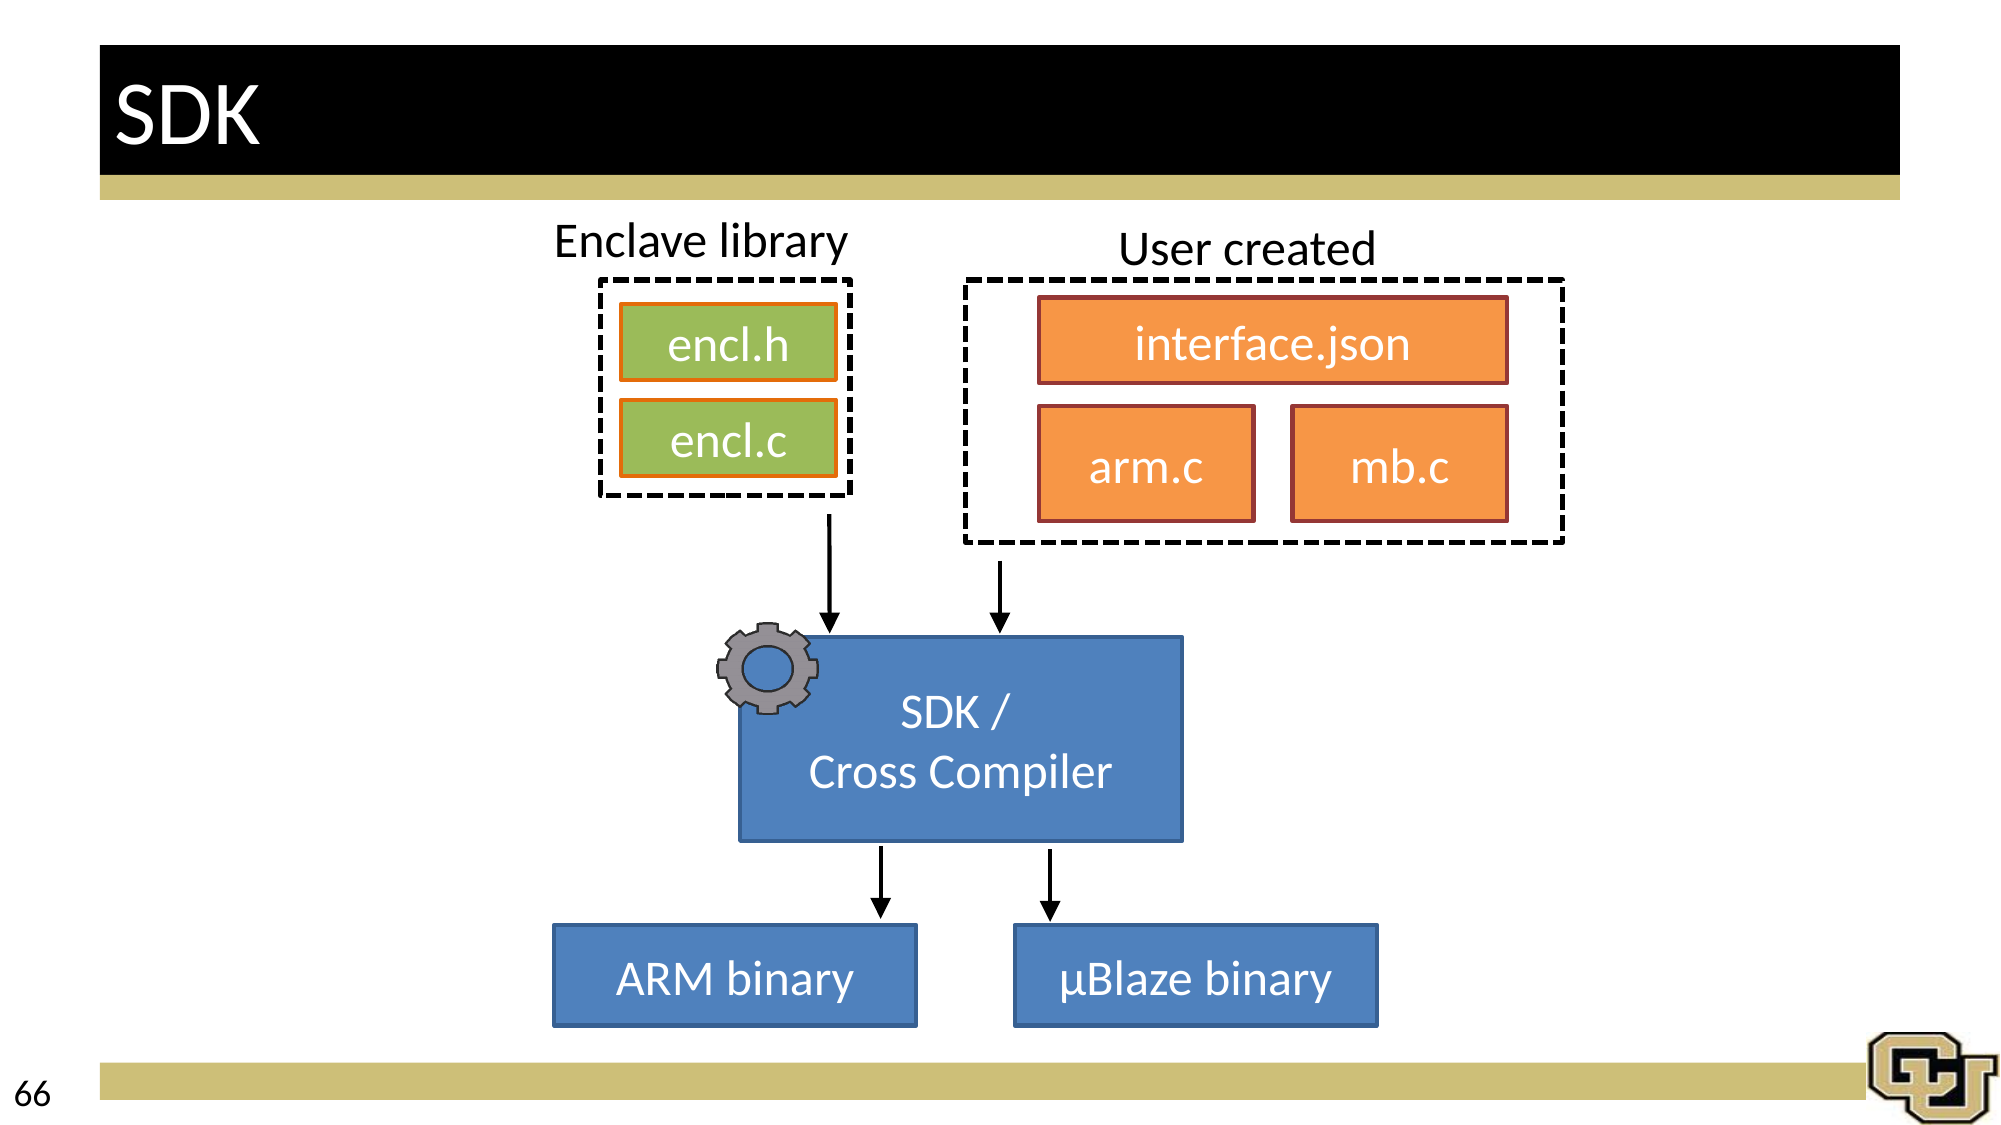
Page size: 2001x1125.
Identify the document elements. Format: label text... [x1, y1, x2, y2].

text_box µBlaze binary [1013, 923, 1379, 1028]
text_box User created [1103, 207, 1393, 283]
text_box [964, 278, 1565, 544]
picture [1866, 1032, 2000, 1125]
text_box mb.c [1290, 404, 1509, 523]
picture [716, 621, 819, 715]
text_box ARM binary [552, 923, 918, 1028]
title SDK [99, 45, 1900, 175]
text_box SDK / Cross Compiler [738, 635, 1184, 843]
text_box Enclave library [539, 200, 864, 276]
text_box [598, 278, 852, 498]
slide_number 66 [0, 1061, 466, 1122]
text_box interface.json [1037, 295, 1509, 385]
